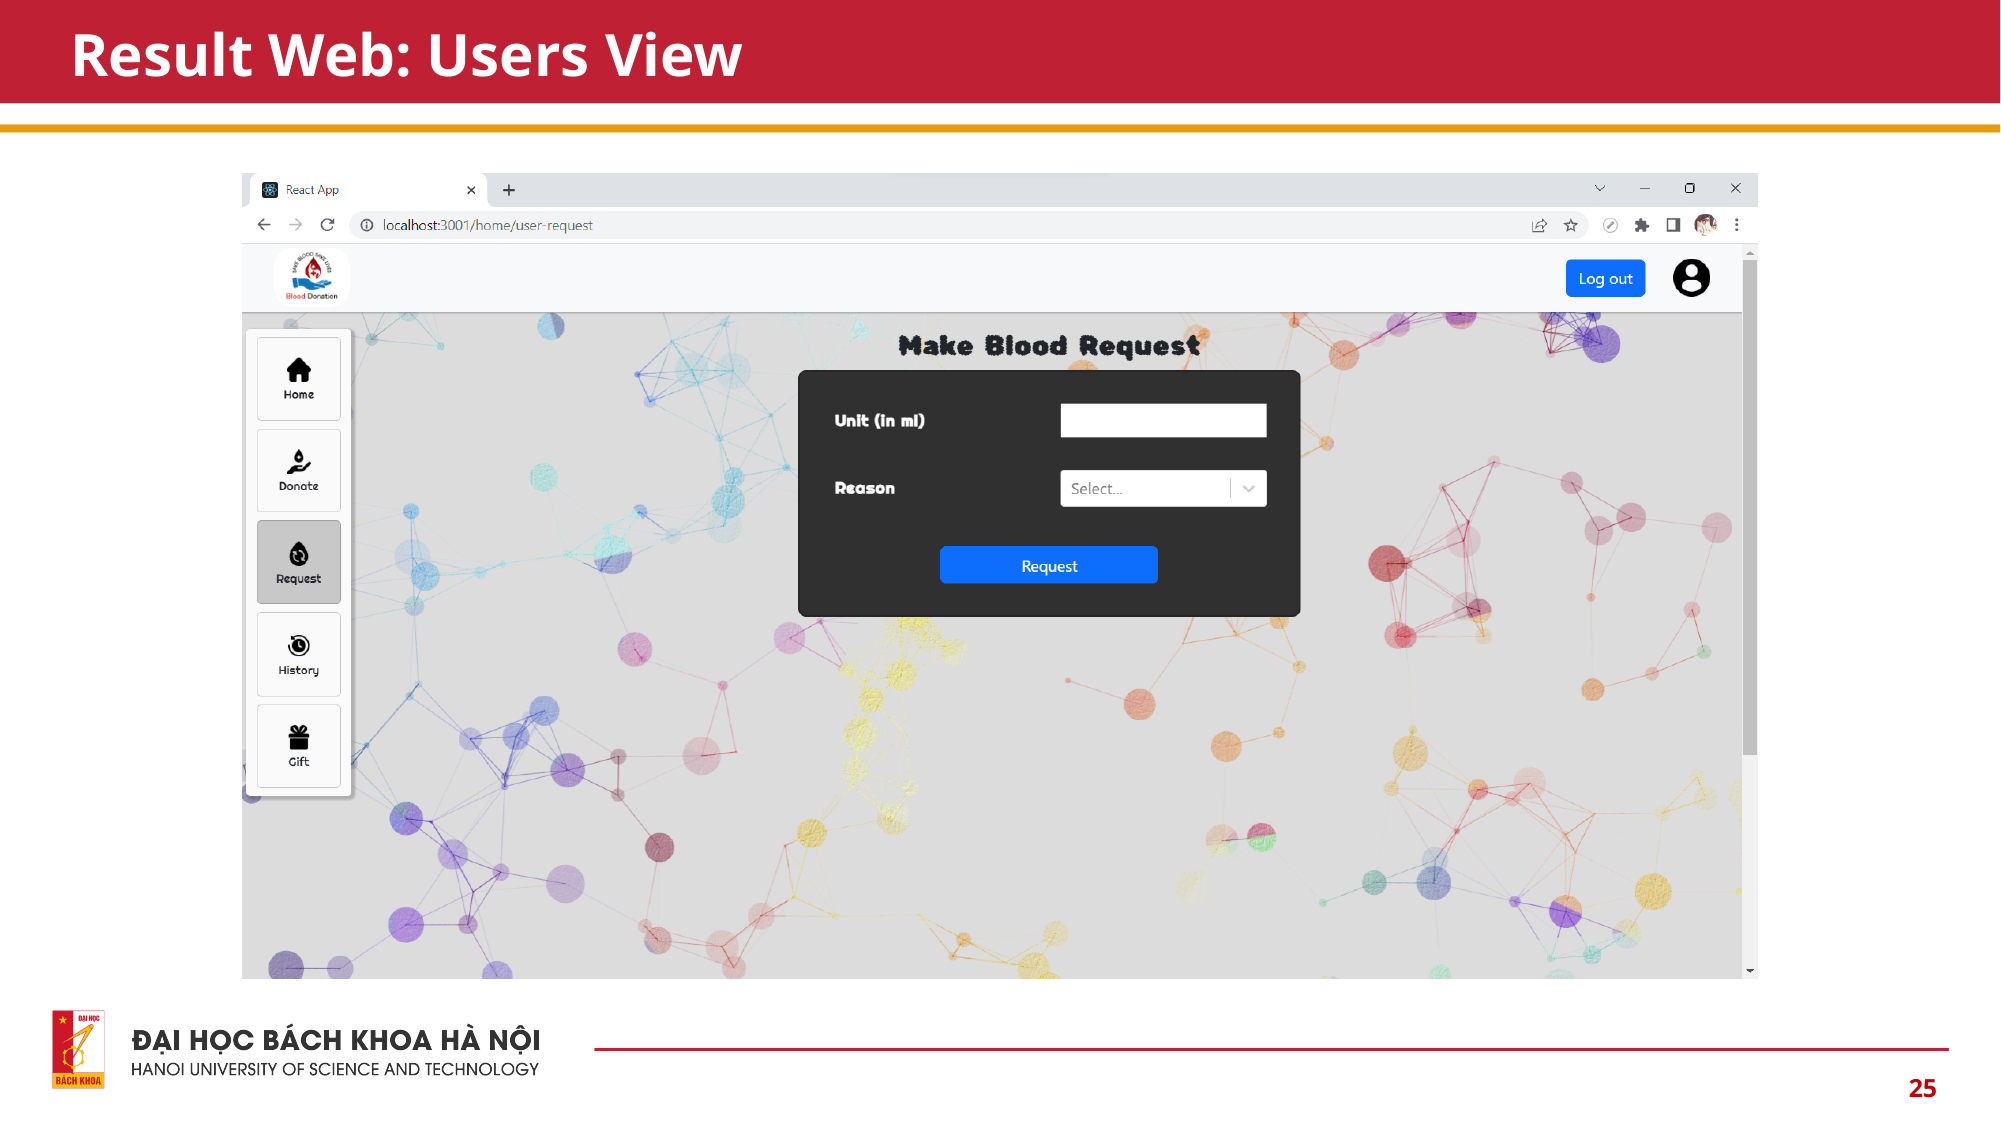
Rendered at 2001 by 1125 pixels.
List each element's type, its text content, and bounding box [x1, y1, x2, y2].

slide_number 25 [1502, 1065, 1953, 1125]
title Result Web: Users View [55, 18, 1945, 90]
picture [0, 0, 2001, 1125]
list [242, 173, 1758, 979]
